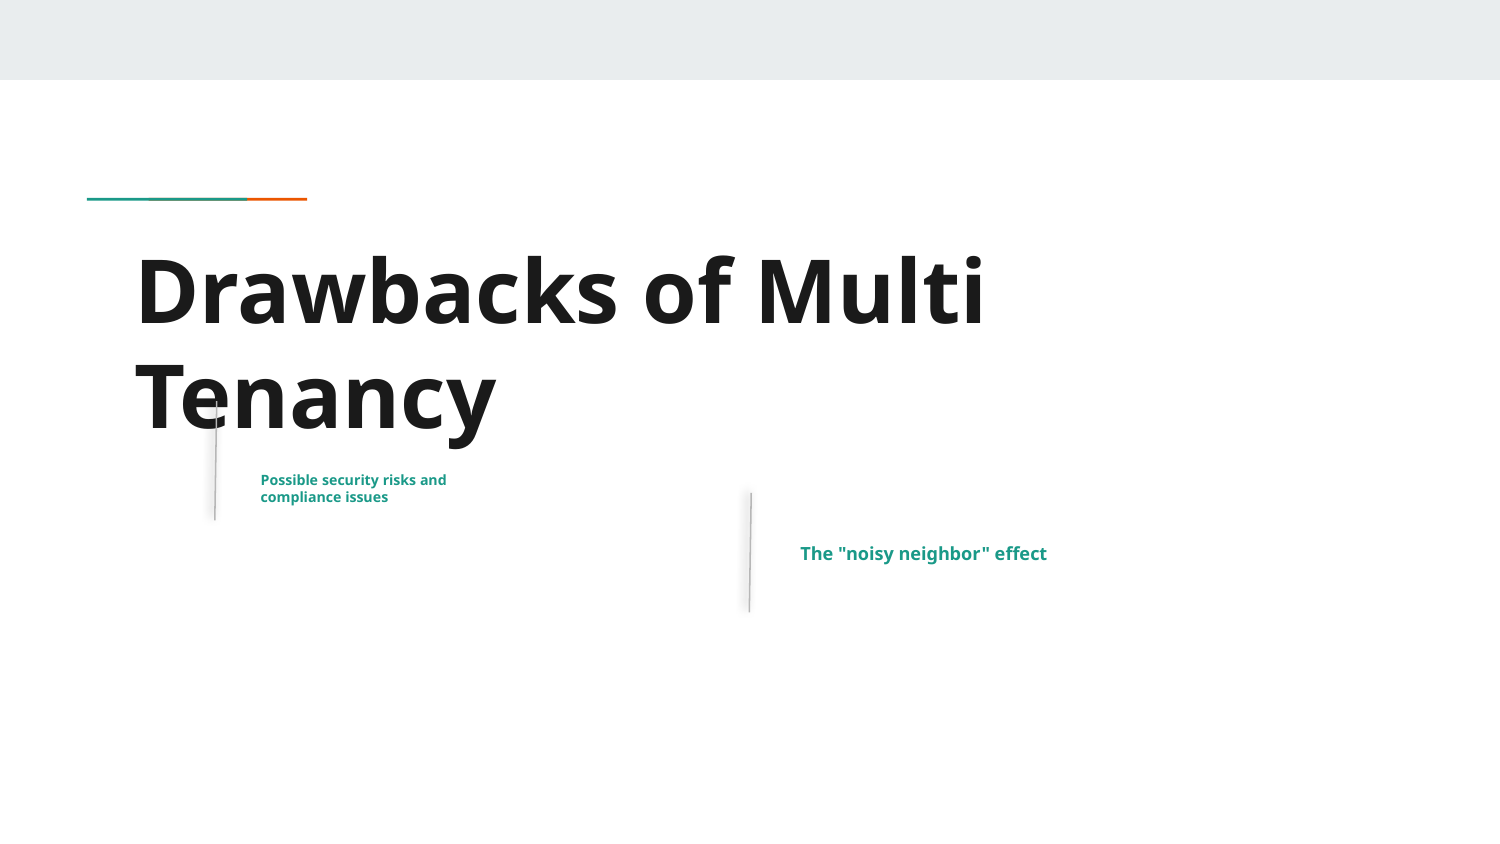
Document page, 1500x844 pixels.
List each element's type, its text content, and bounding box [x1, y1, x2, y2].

title Possible security risks and compliance issues [245, 456, 544, 521]
title Drawbacks of Multi Tenancy [119, 219, 1381, 331]
title The "noisy neighbor" effect [785, 520, 1084, 585]
